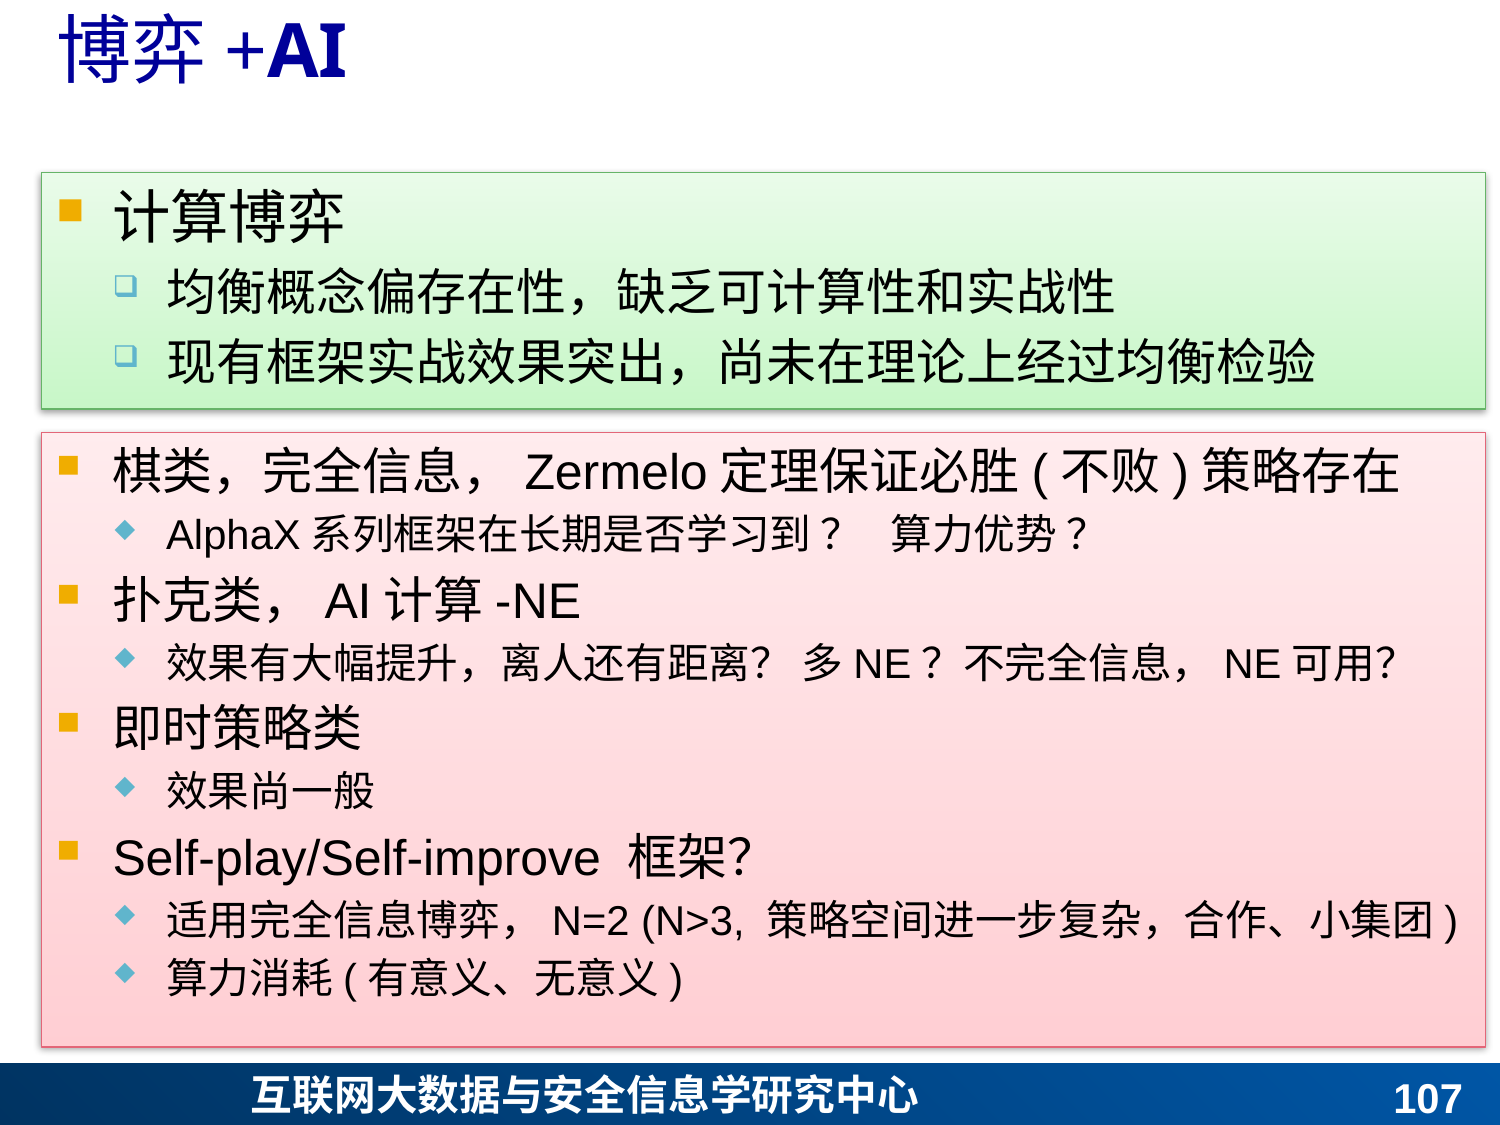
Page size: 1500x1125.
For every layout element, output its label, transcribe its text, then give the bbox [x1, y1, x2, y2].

list 计算博弈 均衡概念偏存在性，缺乏可计算性和实战性 现有框架实战效果突出，尚未在理论上经过均衡检验 [41, 172, 1486, 410]
slide_number 106 [1127, 1063, 1479, 1125]
title 博弈+AI [41, 0, 1500, 114]
